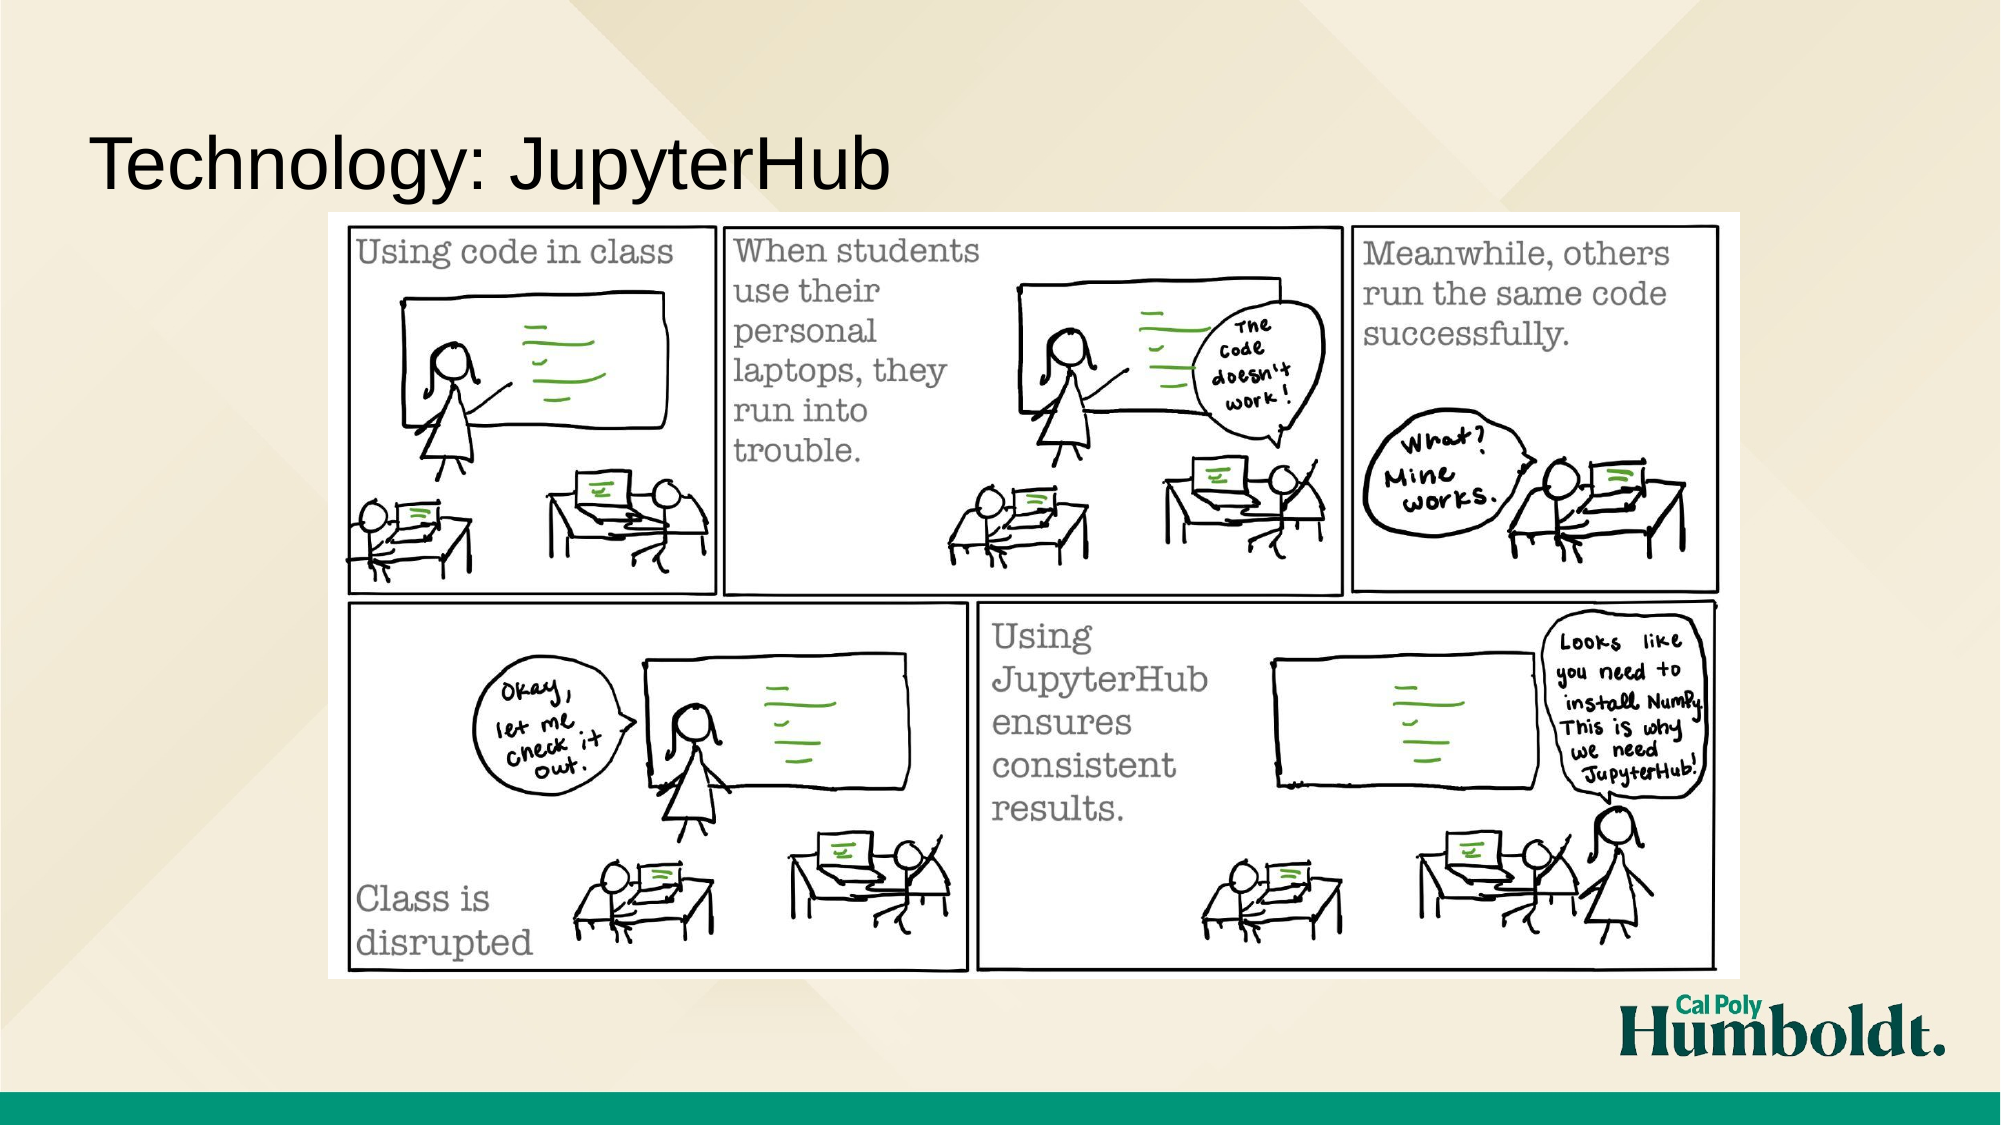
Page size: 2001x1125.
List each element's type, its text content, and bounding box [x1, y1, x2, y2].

picture [0, 0, 2001, 1125]
title Technology: JupyterHub [68, 97, 1932, 223]
